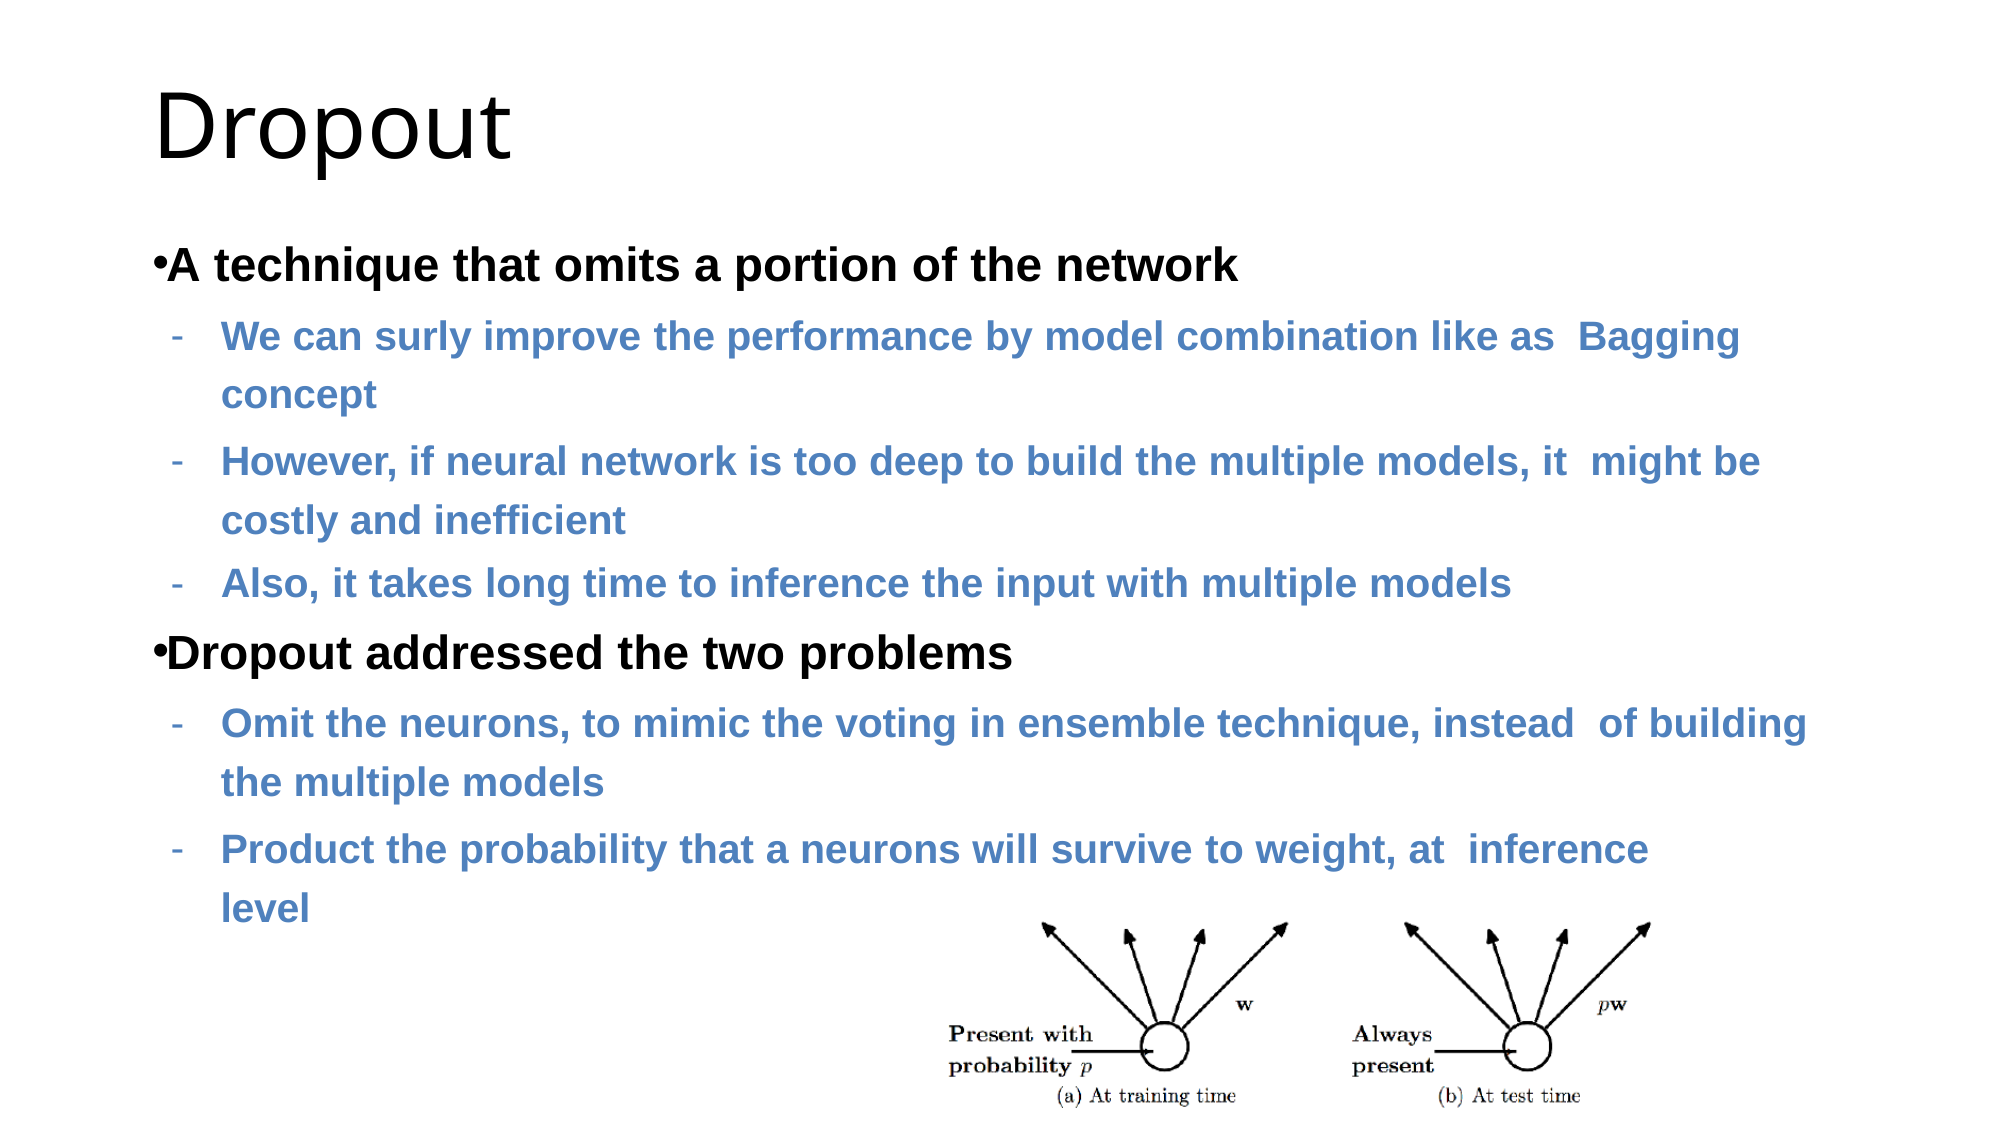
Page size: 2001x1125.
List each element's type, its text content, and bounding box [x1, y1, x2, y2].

picture [912, 899, 1699, 1125]
list A technique that omits a portion of the network We can surly improve the performance by model combination like as Bagging concept However, if neural network is too deep to build the multiple models, it might be costly and inefficient Also, it takes long time to inference the input with multiple models Dropout addressed the two problems Omit the neurons, to mimic the voting in ensemble technique, instead of building the multiple models Product the probability that a neurons will survive to weight, at inference level [137, 226, 1863, 941]
title Dropout [137, 59, 1863, 198]
